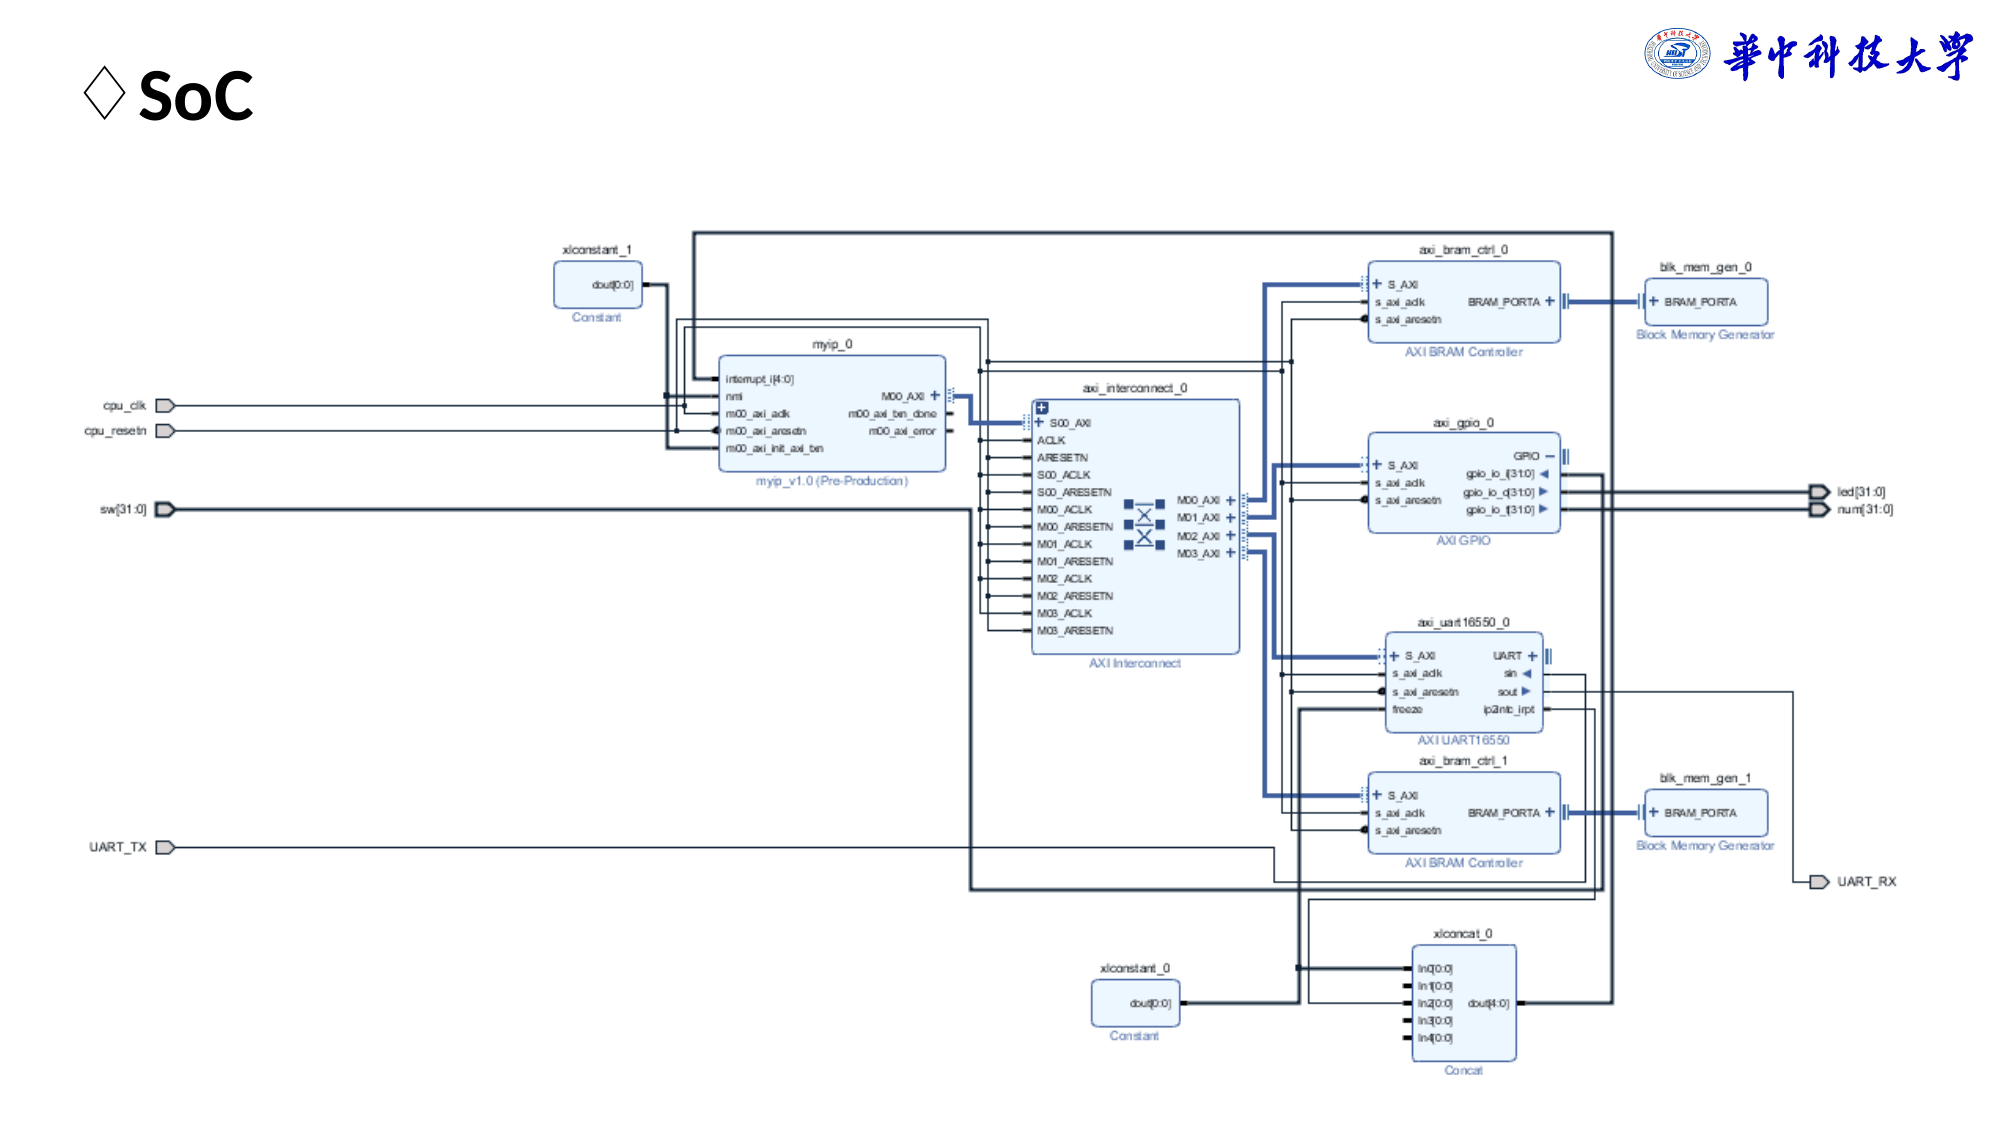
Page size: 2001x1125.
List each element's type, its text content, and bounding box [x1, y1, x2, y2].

picture [1643, 22, 1977, 85]
text_box ♢SoC [56, 38, 269, 143]
picture [63, 226, 1923, 1086]
